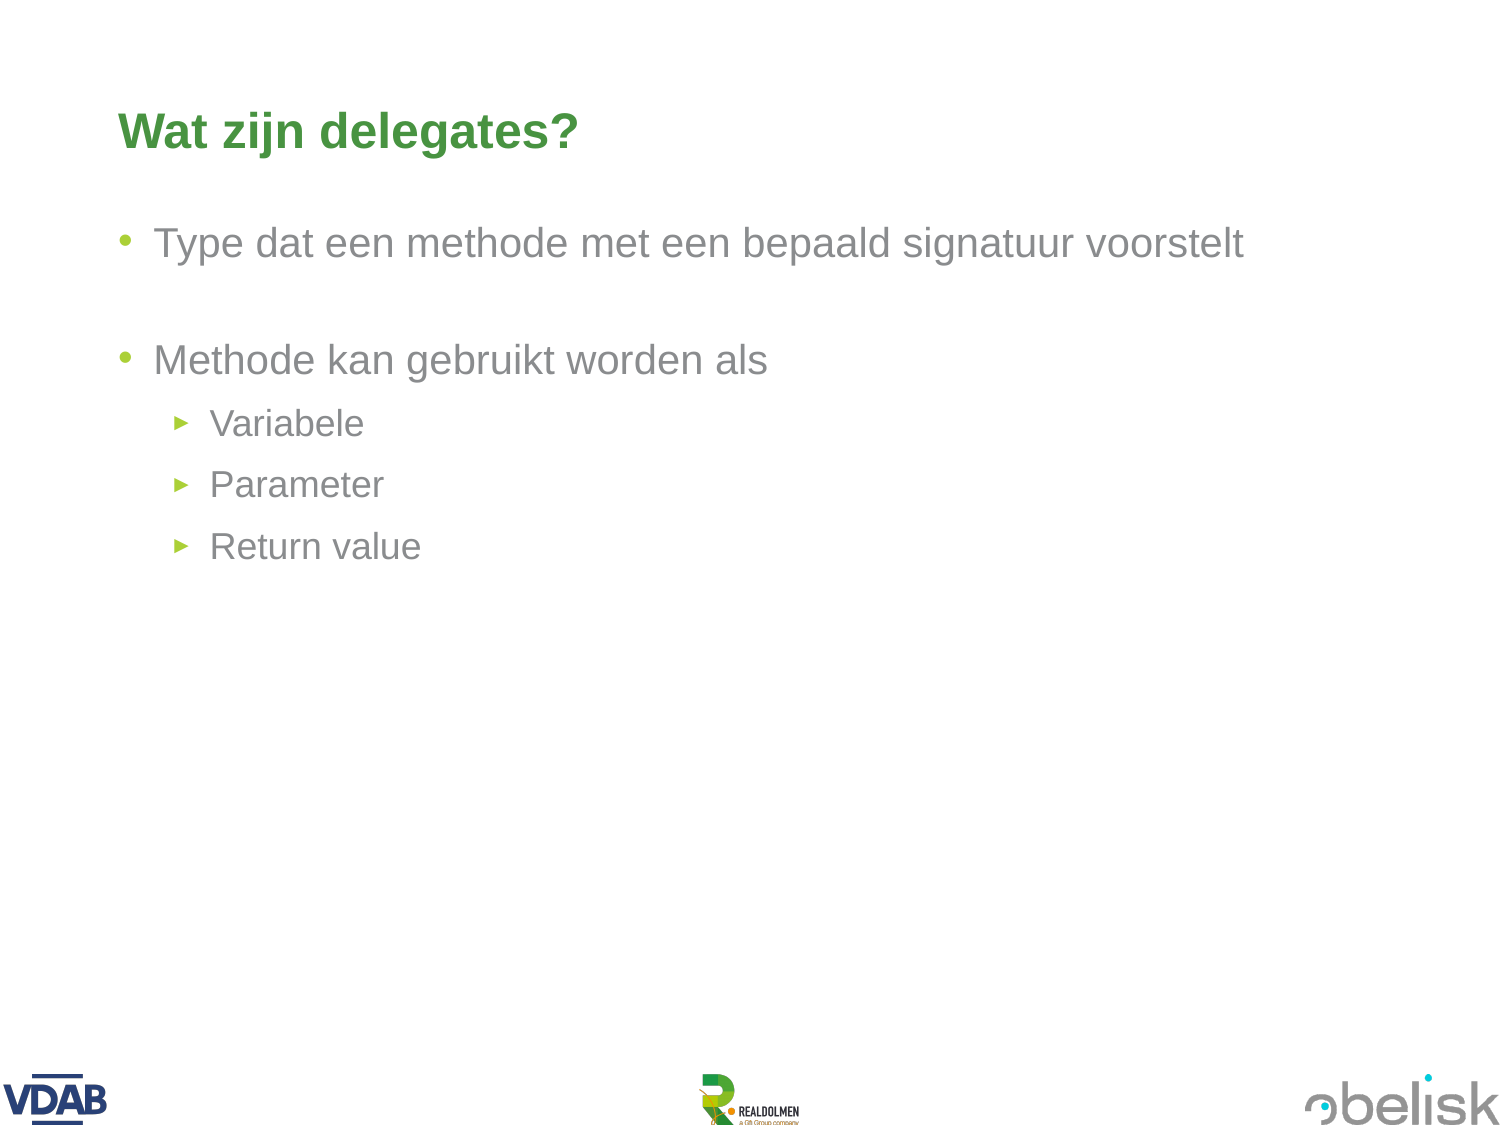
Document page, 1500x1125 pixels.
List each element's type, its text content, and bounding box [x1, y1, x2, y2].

picture [699, 1074, 801, 1125]
picture [3, 1074, 107, 1125]
list Type dat een methode met een bepaald signatuur voorstelt Methode kan gebruikt worden als Variabele Parameter Return value [103, 208, 1397, 1035]
title Wat zijn delegates? [103, 59, 1397, 197]
picture [1305, 1074, 1500, 1125]
